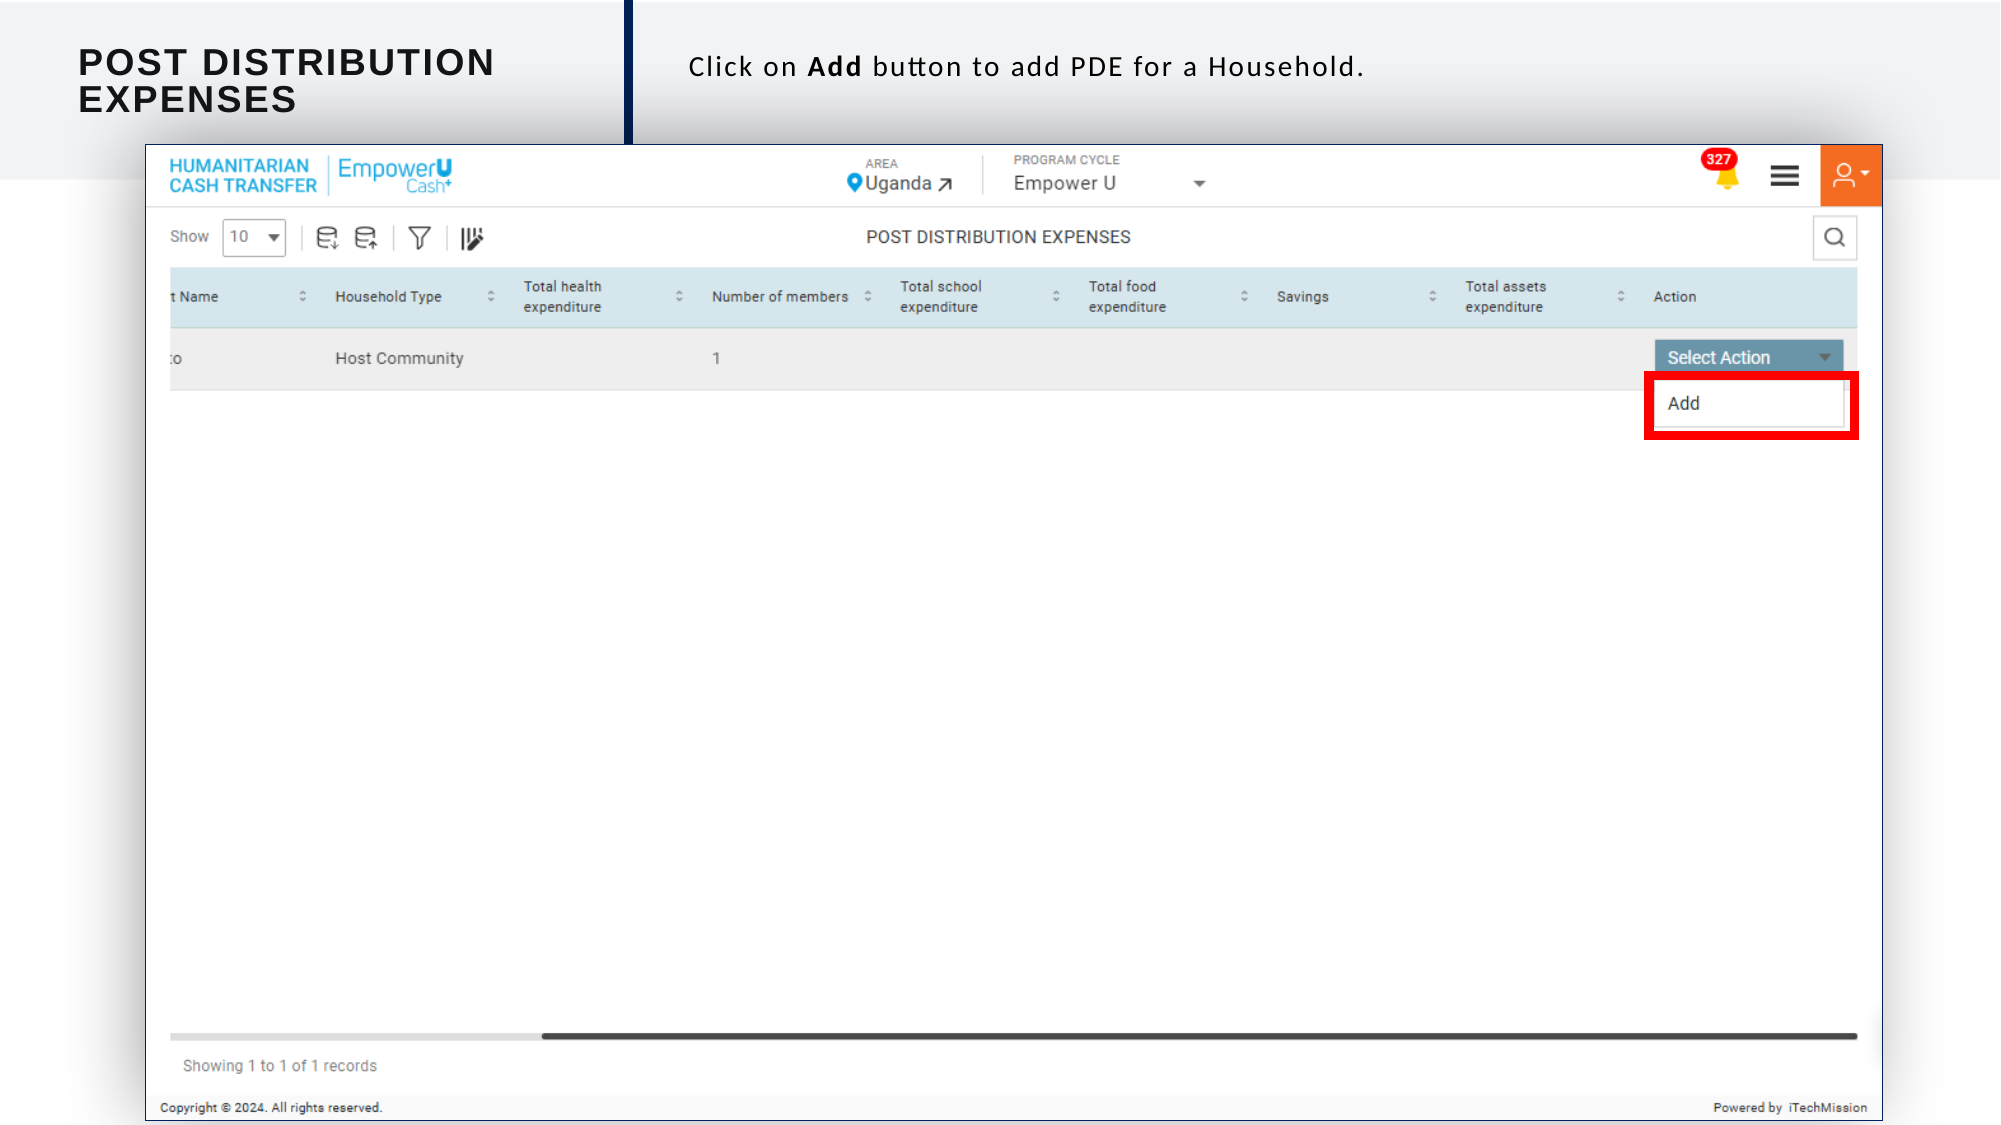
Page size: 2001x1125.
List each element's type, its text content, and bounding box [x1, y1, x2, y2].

text_box POST DISTRIBUTION EXPENSES [63, 37, 585, 128]
text_box [633, 1, 2000, 181]
text_box Click on Add button to add PDE for a Household. [673, 40, 1883, 90]
text_box [0, 1, 624, 181]
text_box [624, 0, 633, 144]
picture [145, 144, 1884, 1121]
